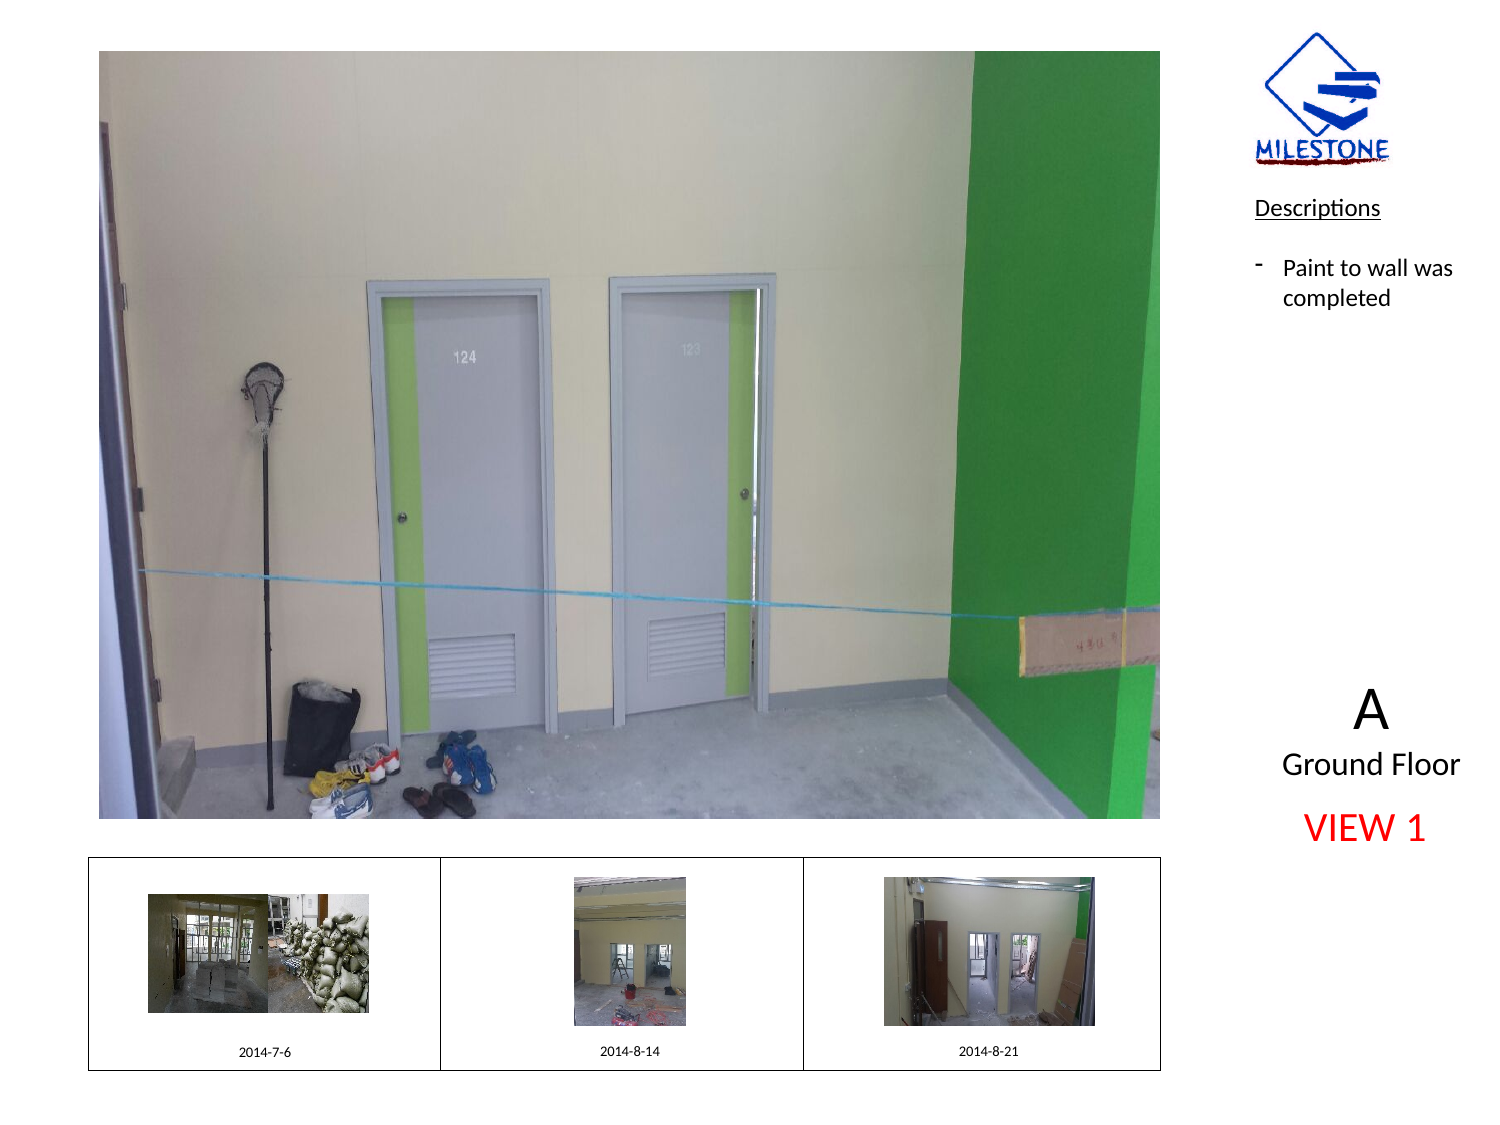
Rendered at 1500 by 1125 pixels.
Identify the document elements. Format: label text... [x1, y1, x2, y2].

table_header [441, 858, 803, 1070]
text_box 2014-8-14 [585, 1034, 675, 1067]
table_header [804, 858, 1160, 1070]
picture [99, 50, 1161, 820]
text_box 2014-8-21 [944, 1034, 1034, 1067]
picture [883, 877, 1095, 1026]
picture [1222, 15, 1419, 186]
text_box Descriptions Paint to wall was completed [1240, 184, 1481, 349]
picture [148, 894, 369, 1013]
text_box 2014-7-6 [224, 1035, 307, 1068]
table_header [89, 858, 440, 1070]
picture [574, 877, 686, 1026]
text_box A Ground Floor [1179, 660, 1500, 790]
text_box VIEW 1 [1289, 792, 1481, 846]
